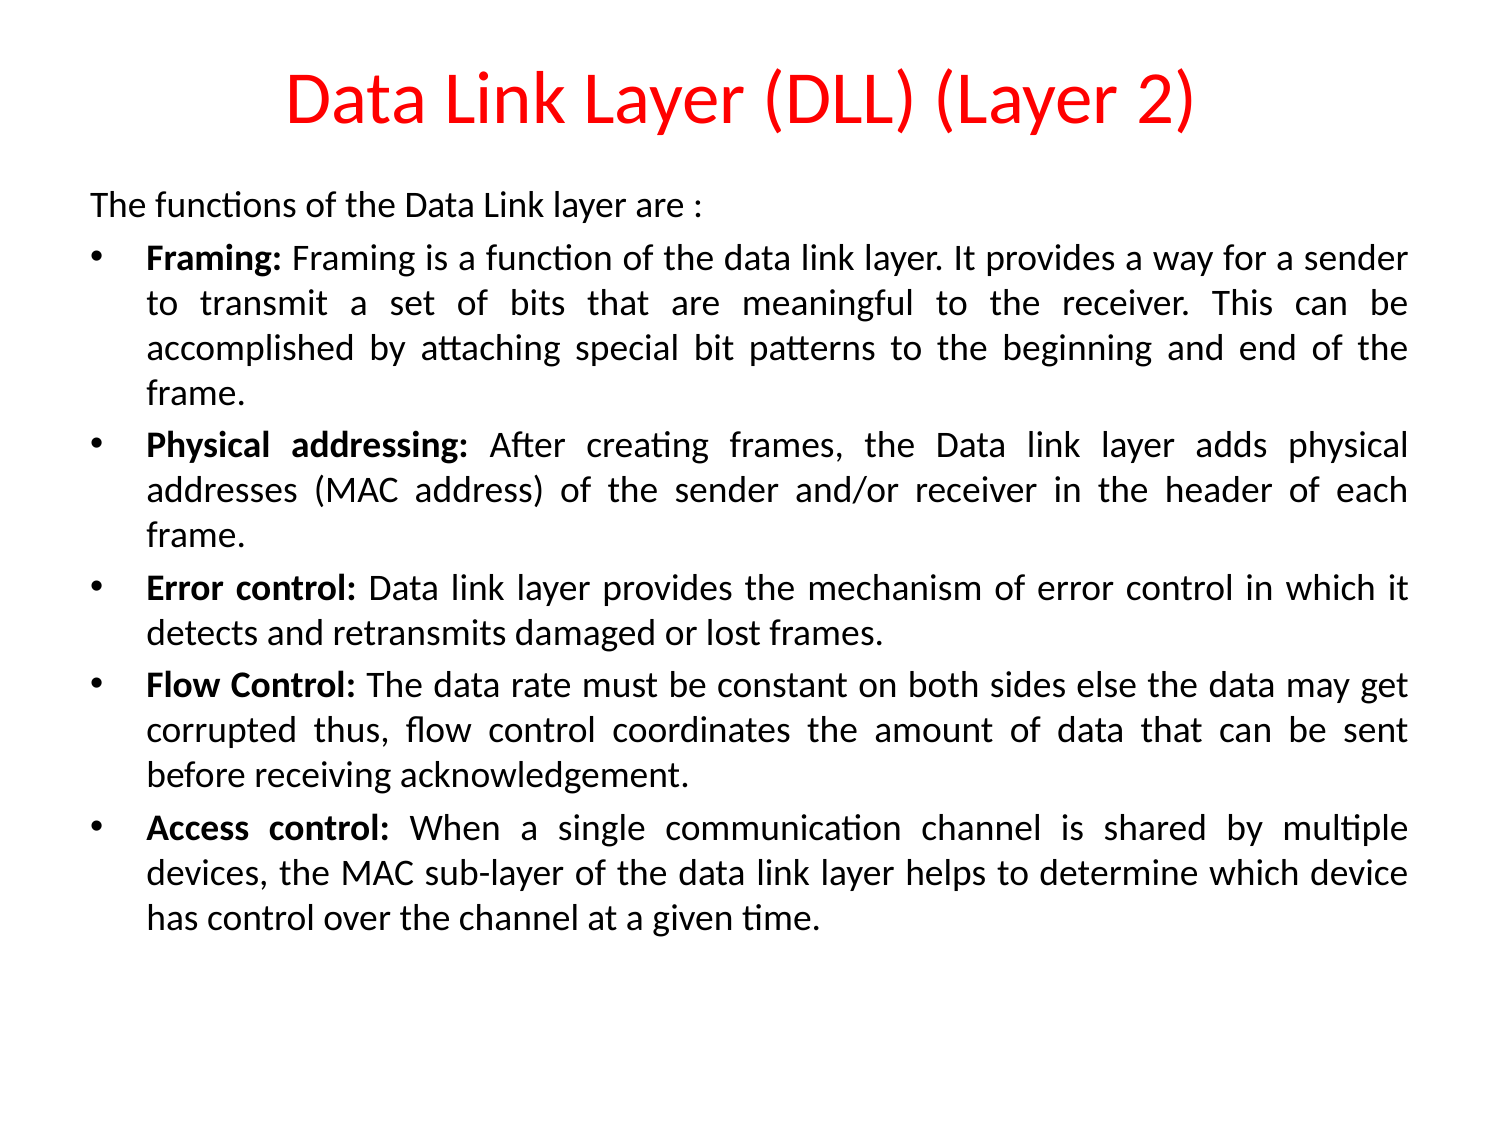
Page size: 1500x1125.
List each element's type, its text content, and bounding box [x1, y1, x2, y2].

list The functions of the Data Link layer are : Framing: Framing is a function of the data link layer. It provides a way for a sender to transmit a set of bits that are meaningful to the receiver. This can be accomplished by attaching special bit patterns to the beginning and end of the frame. Physical addressing: After creating frames, the Data link layer adds physical addresses (MAC address) of the sender and/or receiver in the header of each frame. Error control: Data link layer provides the mechanism of error control in which it detects and retransmits damaged or lost frames. Flow Control: The data rate must be constant on both sides else the data may get corrupted thus, flow control coordinates the amount of data that can be sent before receiving acknowledgement. Access control: When a single communication channel is shared by multiple devices, the MAC sub-layer of the data link layer helps to determine which device has control over the channel at a given time. [75, 172, 1425, 1063]
title Data Link Layer (DLL) (Layer 2) [75, 45, 1425, 172]
